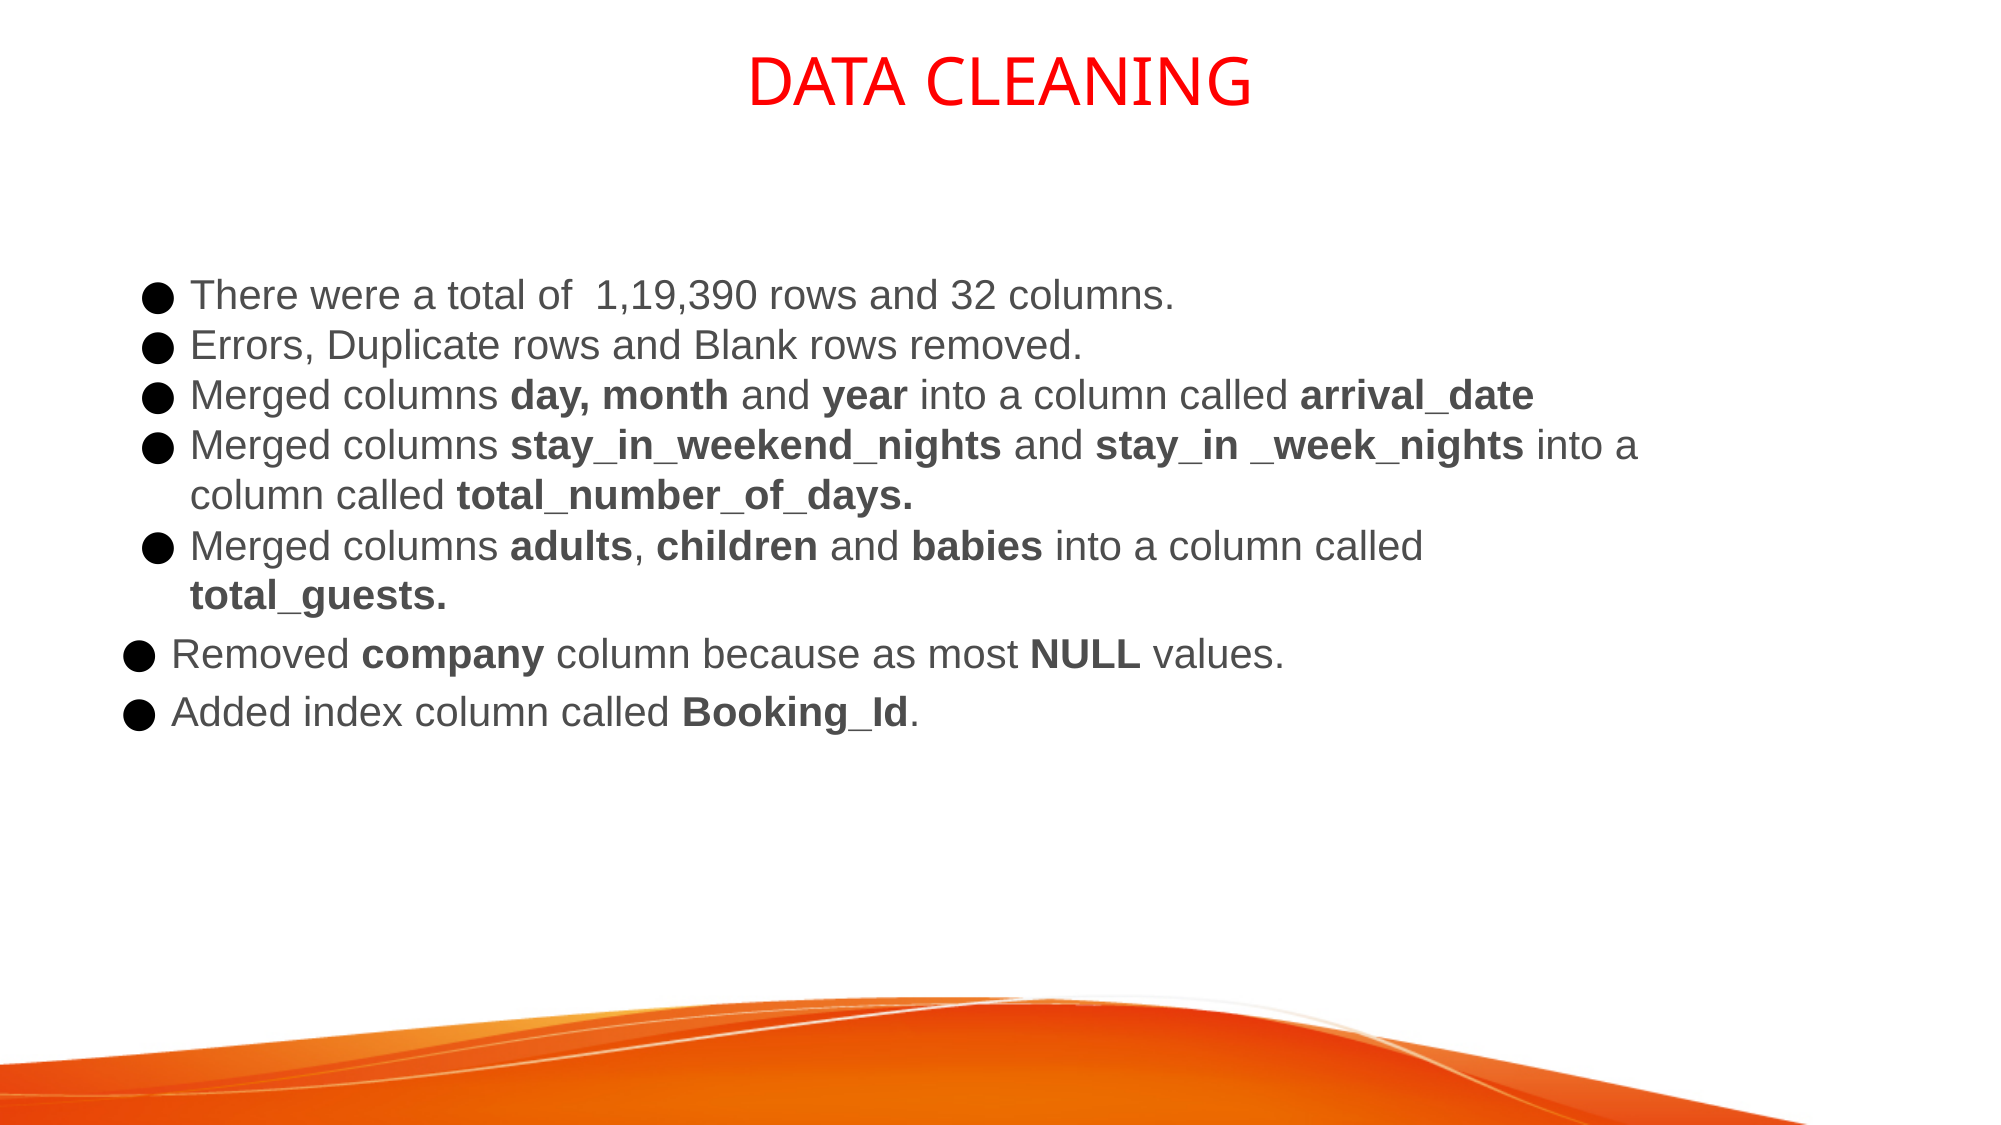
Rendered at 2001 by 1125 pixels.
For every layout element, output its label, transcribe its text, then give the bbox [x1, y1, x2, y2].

picture [0, 0, 2000, 1125]
title DATA CLEANING [99, 30, 1901, 127]
list There were a total of 1,19,390 rows and 32 columns. Errors, Duplicate rows and Blank rows removed. Merged columns day, month and year into a column called arrival_date Merged columns stay_in_weekend_nights and stay_in _week_nights into a column called total_number_of_days. Merged columns adults, children and babies into a column called total_guests. Removed company column because as most NULL values. Added index column called Booking_Id. [99, 260, 1698, 1006]
